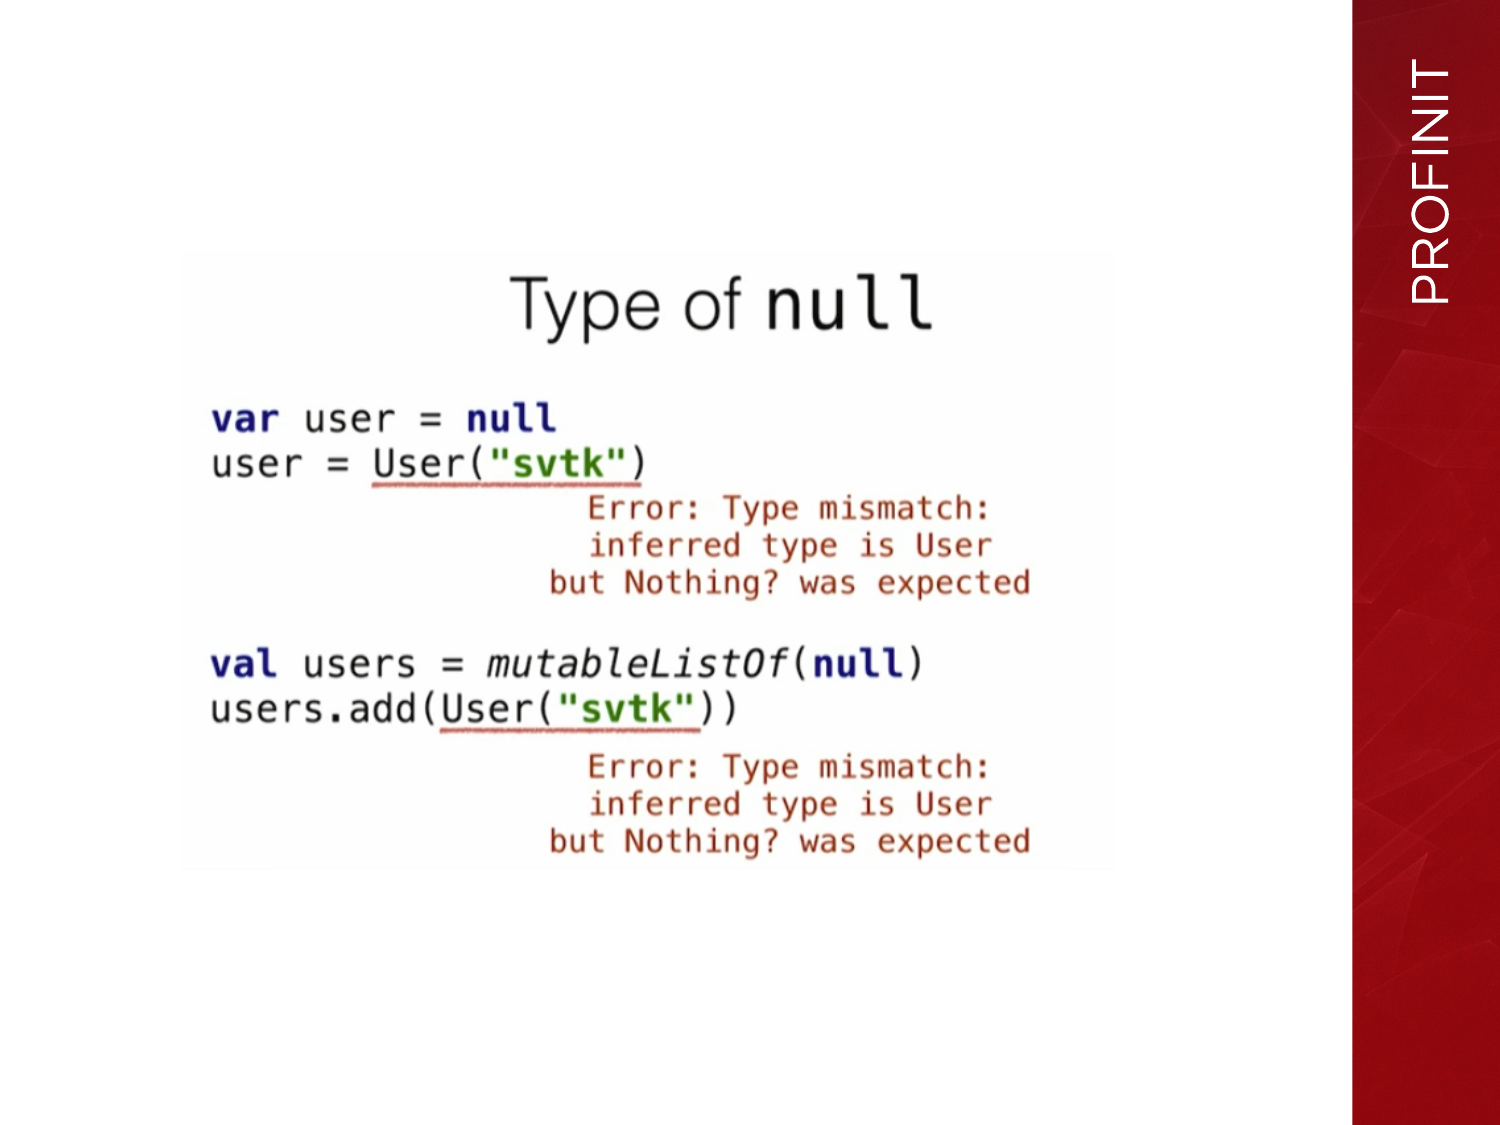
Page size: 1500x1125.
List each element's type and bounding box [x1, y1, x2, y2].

picture [1352, 0, 1500, 1125]
picture [179, 251, 1115, 871]
